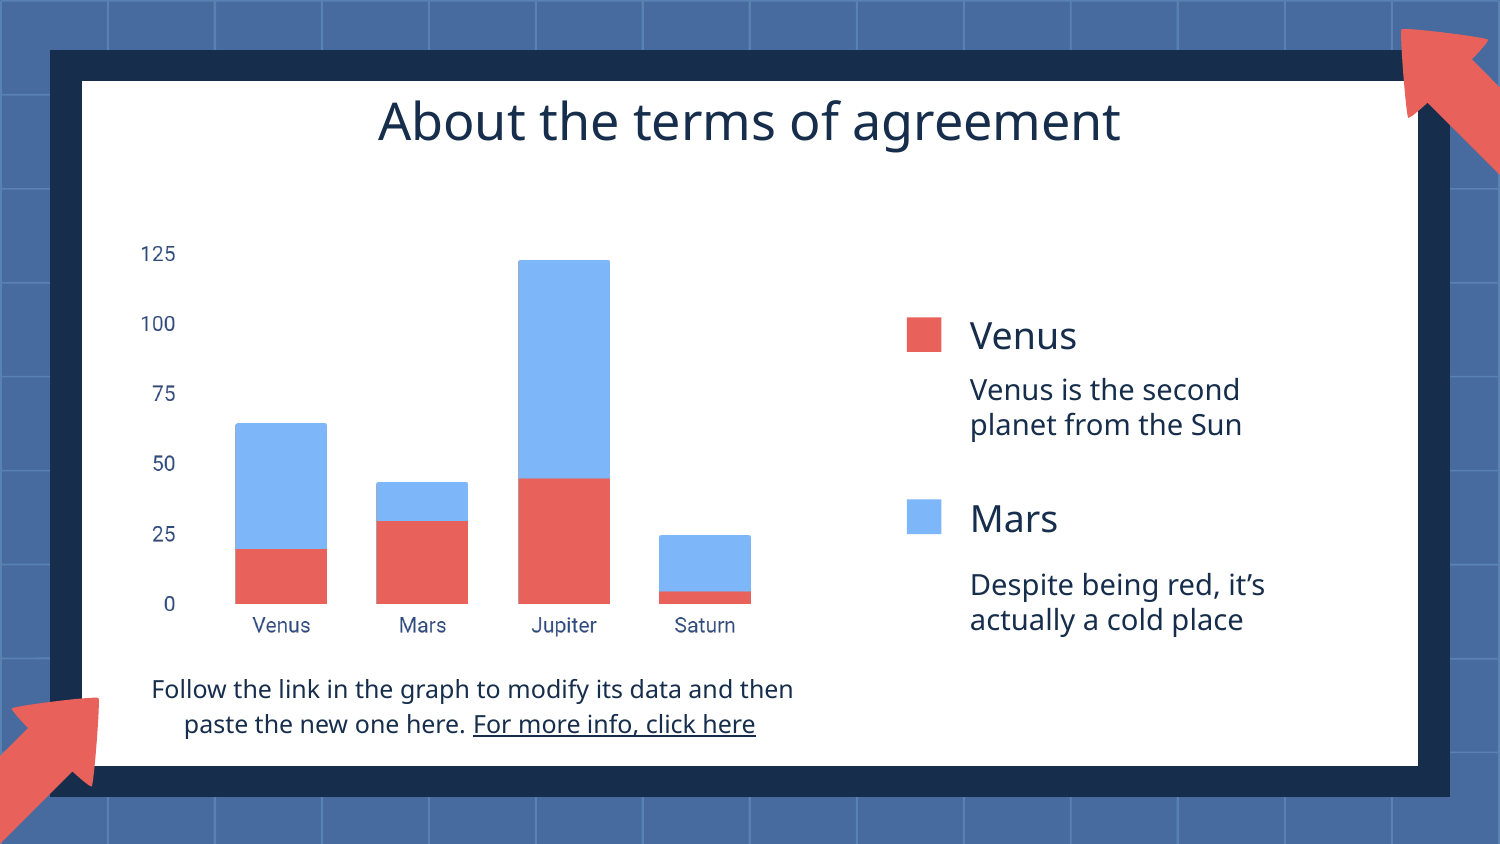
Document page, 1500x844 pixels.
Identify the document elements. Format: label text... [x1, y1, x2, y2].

text_box Despite being red, it’s actually a cold place [955, 567, 1303, 636]
title About the terms of agreement [118, 72, 1382, 167]
text_box Mars [955, 488, 1303, 547]
text_box Follow the link in the graph to modify its data and then paste the new one here. For more info, click here [129, 666, 811, 747]
text_box Venus [955, 306, 1303, 364]
text_box [906, 317, 942, 352]
text_box [906, 499, 942, 535]
picture [117, 221, 823, 658]
text_box Venus is the second planet from the Sun [955, 372, 1303, 441]
